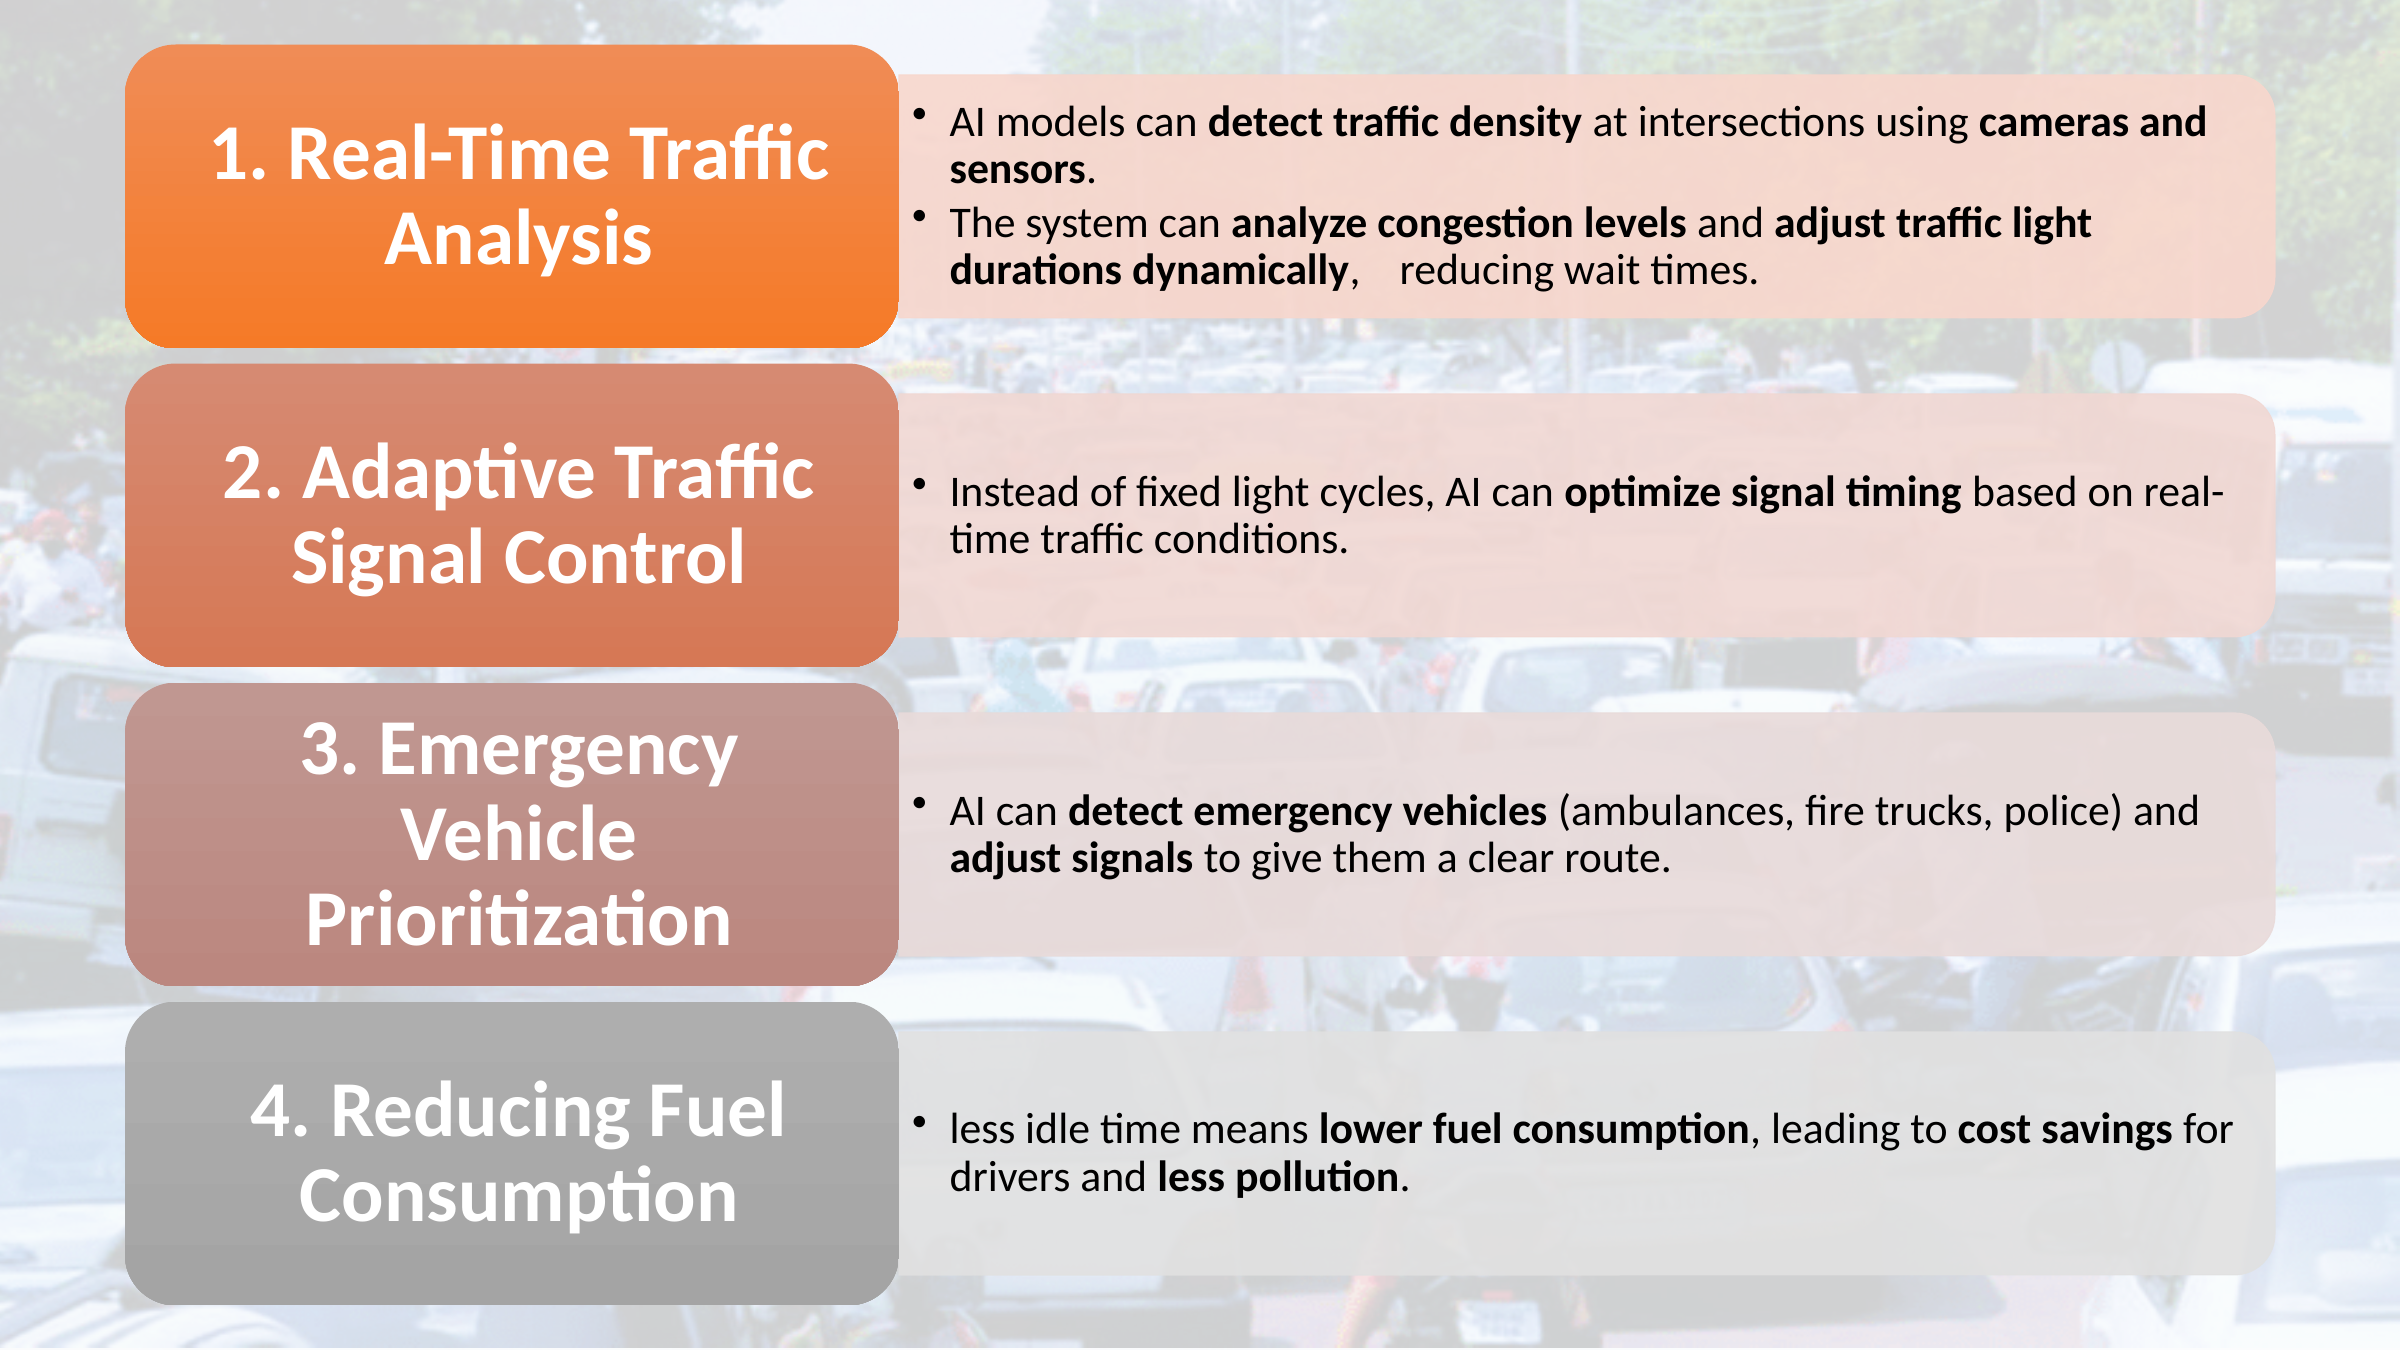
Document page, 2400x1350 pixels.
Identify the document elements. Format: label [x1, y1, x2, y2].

text_box [124, 43, 2276, 1307]
picture [0, 0, 2400, 1350]
